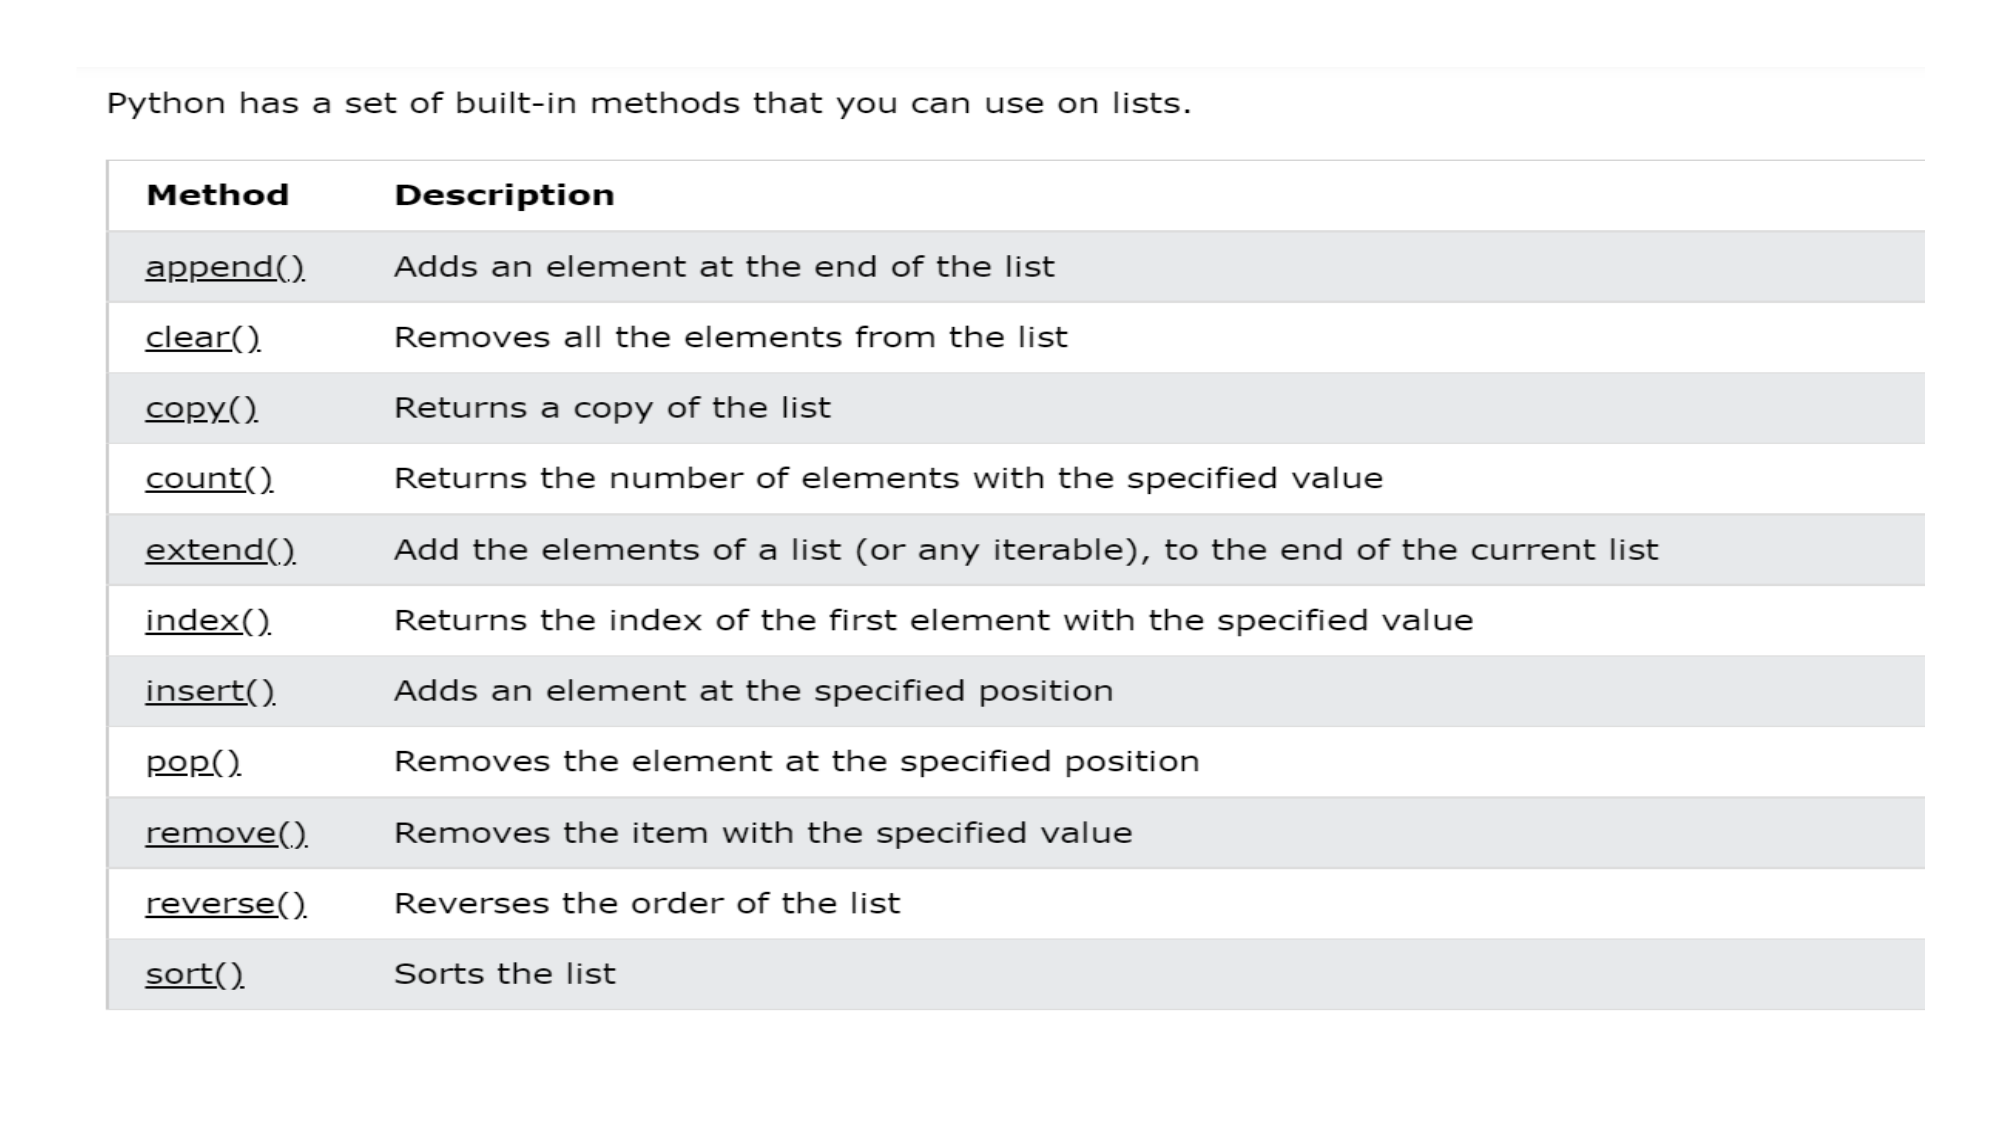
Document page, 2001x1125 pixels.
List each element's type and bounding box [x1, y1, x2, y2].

picture [76, 67, 1925, 1038]
